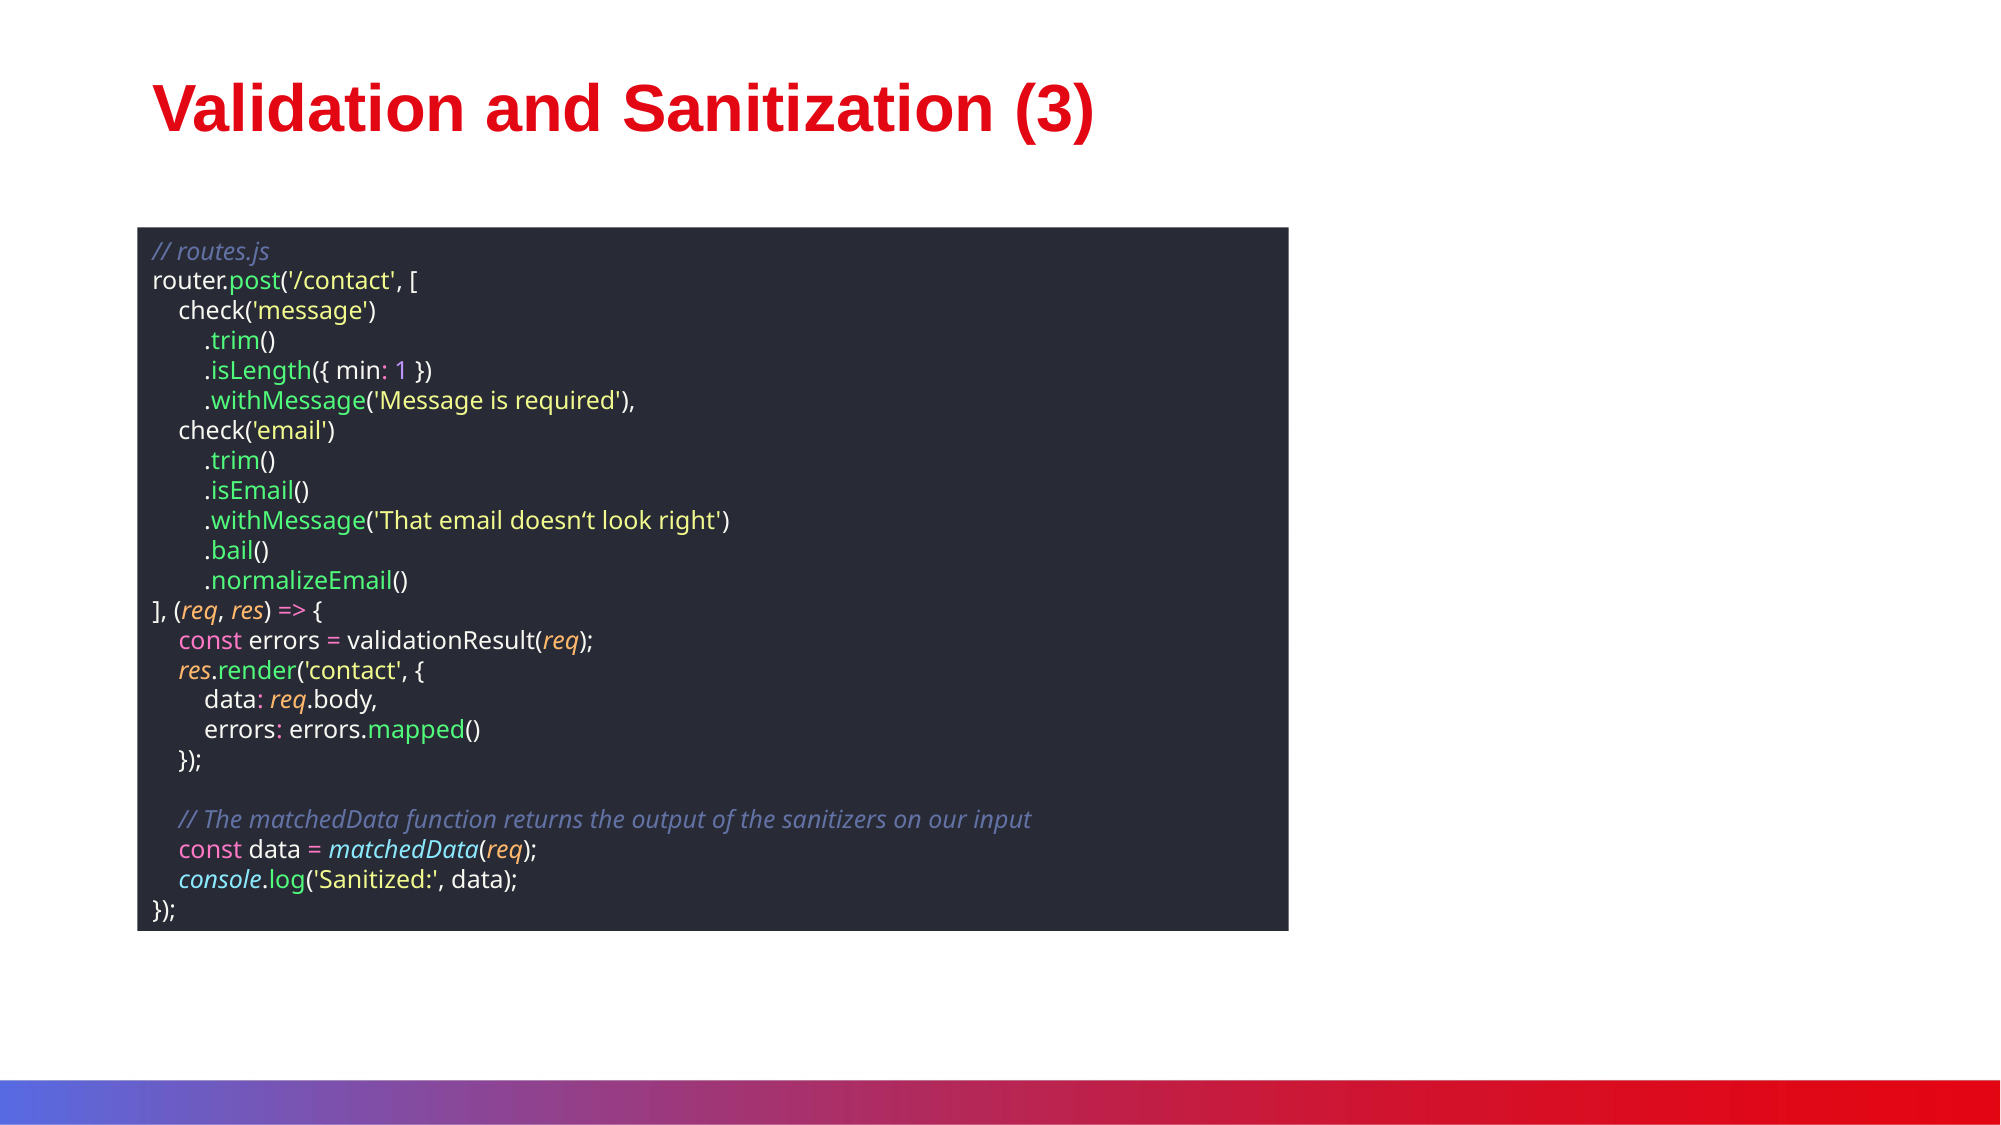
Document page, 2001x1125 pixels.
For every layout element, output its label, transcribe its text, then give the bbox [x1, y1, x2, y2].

title Validation and Sanitization (3) [137, 66, 1863, 155]
picture [0, 0, 2001, 1125]
text_box // routes.js router.post('/contact', [ check('message') .trim() .isLength({ min: 1 }) .withMessage('Message is required'), check('email') .trim() .isEmail() .withMessage('That email doesn‘t look right') .bail() .normalizeEmail() ], (req, res) => { const errors = validationResult(req); res.render('contact', { data: req.body, errors: errors.mapped() }); // The matchedData function returns the output of the sanitizers on our input const data = matchedData(req); console.log('Sanitized:', data); }); [137, 227, 1289, 931]
